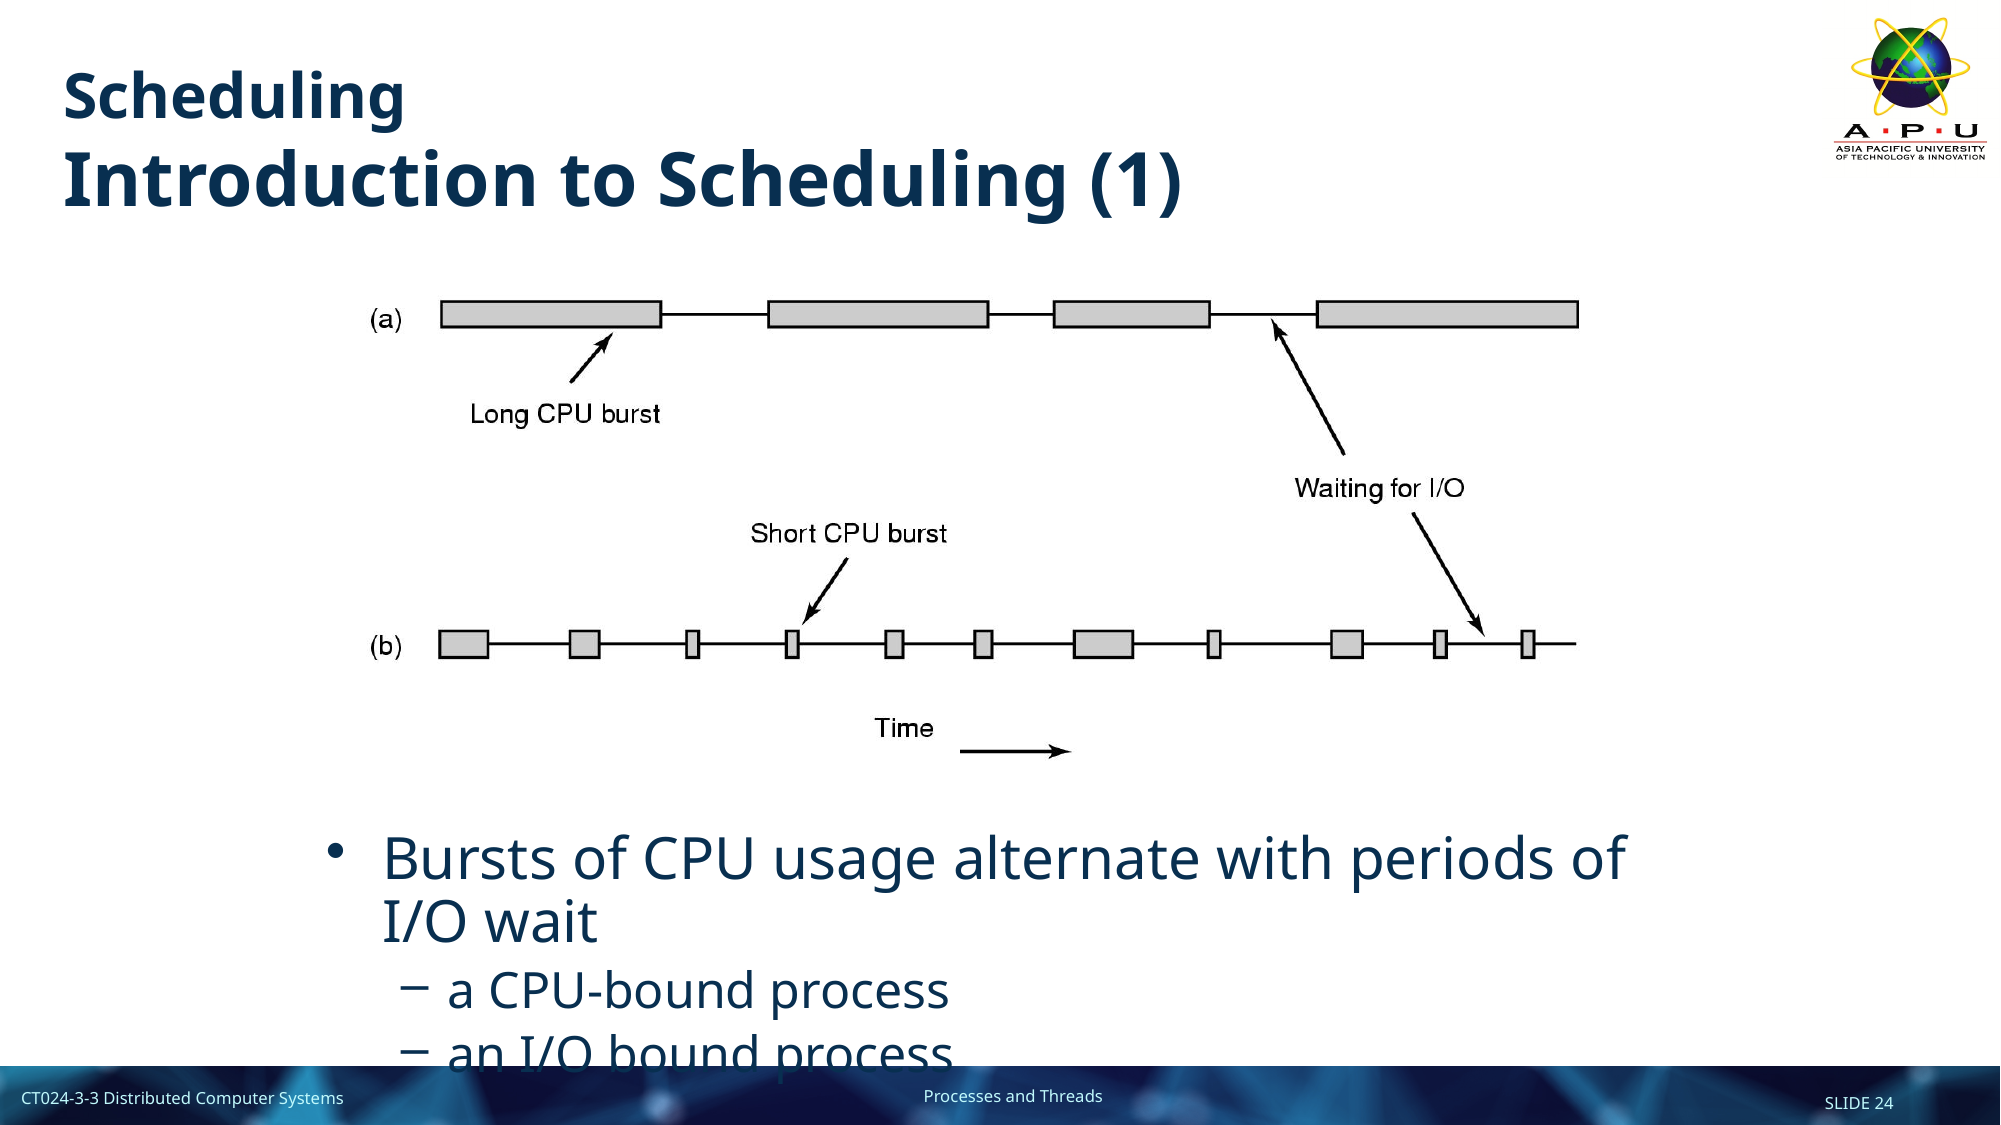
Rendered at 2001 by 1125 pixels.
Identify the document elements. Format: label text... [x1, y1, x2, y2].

picture [1822, 0, 2000, 178]
picture [366, 282, 1587, 774]
title Scheduling Introduction to Scheduling (1) [48, 45, 1764, 233]
list Bursts of CPU usage alternate with periods of I/O wait a CPU-bound process an I/O bound process [310, 821, 1699, 982]
picture [0, 1066, 2000, 1125]
